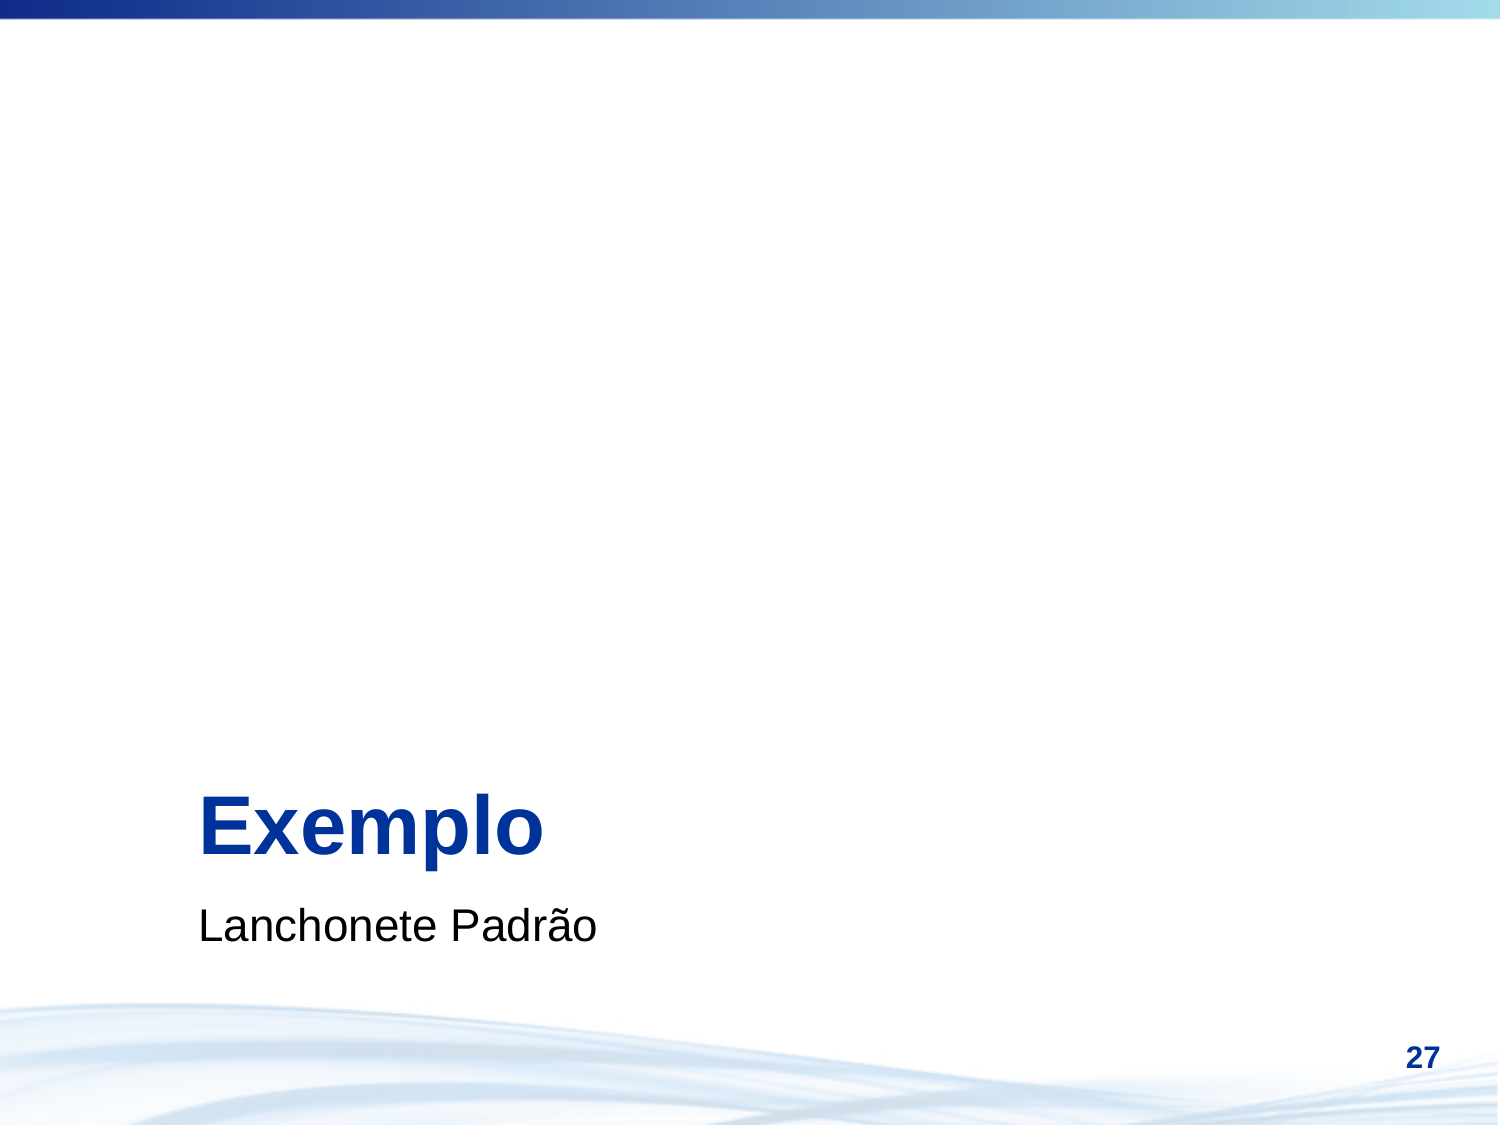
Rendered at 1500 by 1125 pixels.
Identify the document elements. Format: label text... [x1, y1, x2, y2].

list Lanchonete Padrão [183, 887, 1389, 953]
picture [0, 0, 1500, 1125]
title Exemplo [183, 629, 1389, 879]
